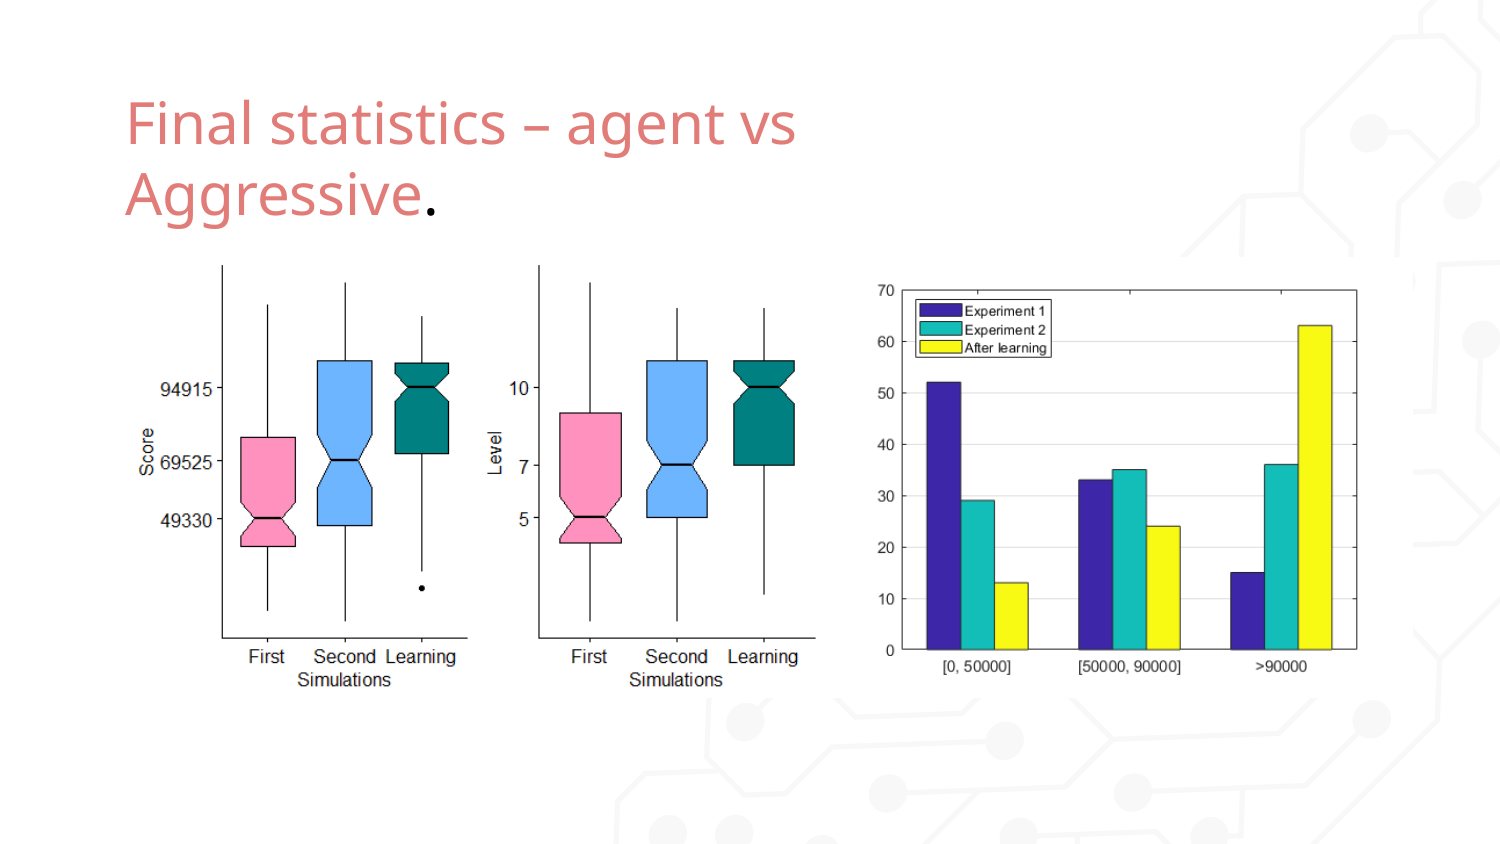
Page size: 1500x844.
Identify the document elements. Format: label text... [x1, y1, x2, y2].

picture [129, 257, 1413, 699]
title Final statistics – agent vs Aggressive. [110, 71, 1099, 166]
